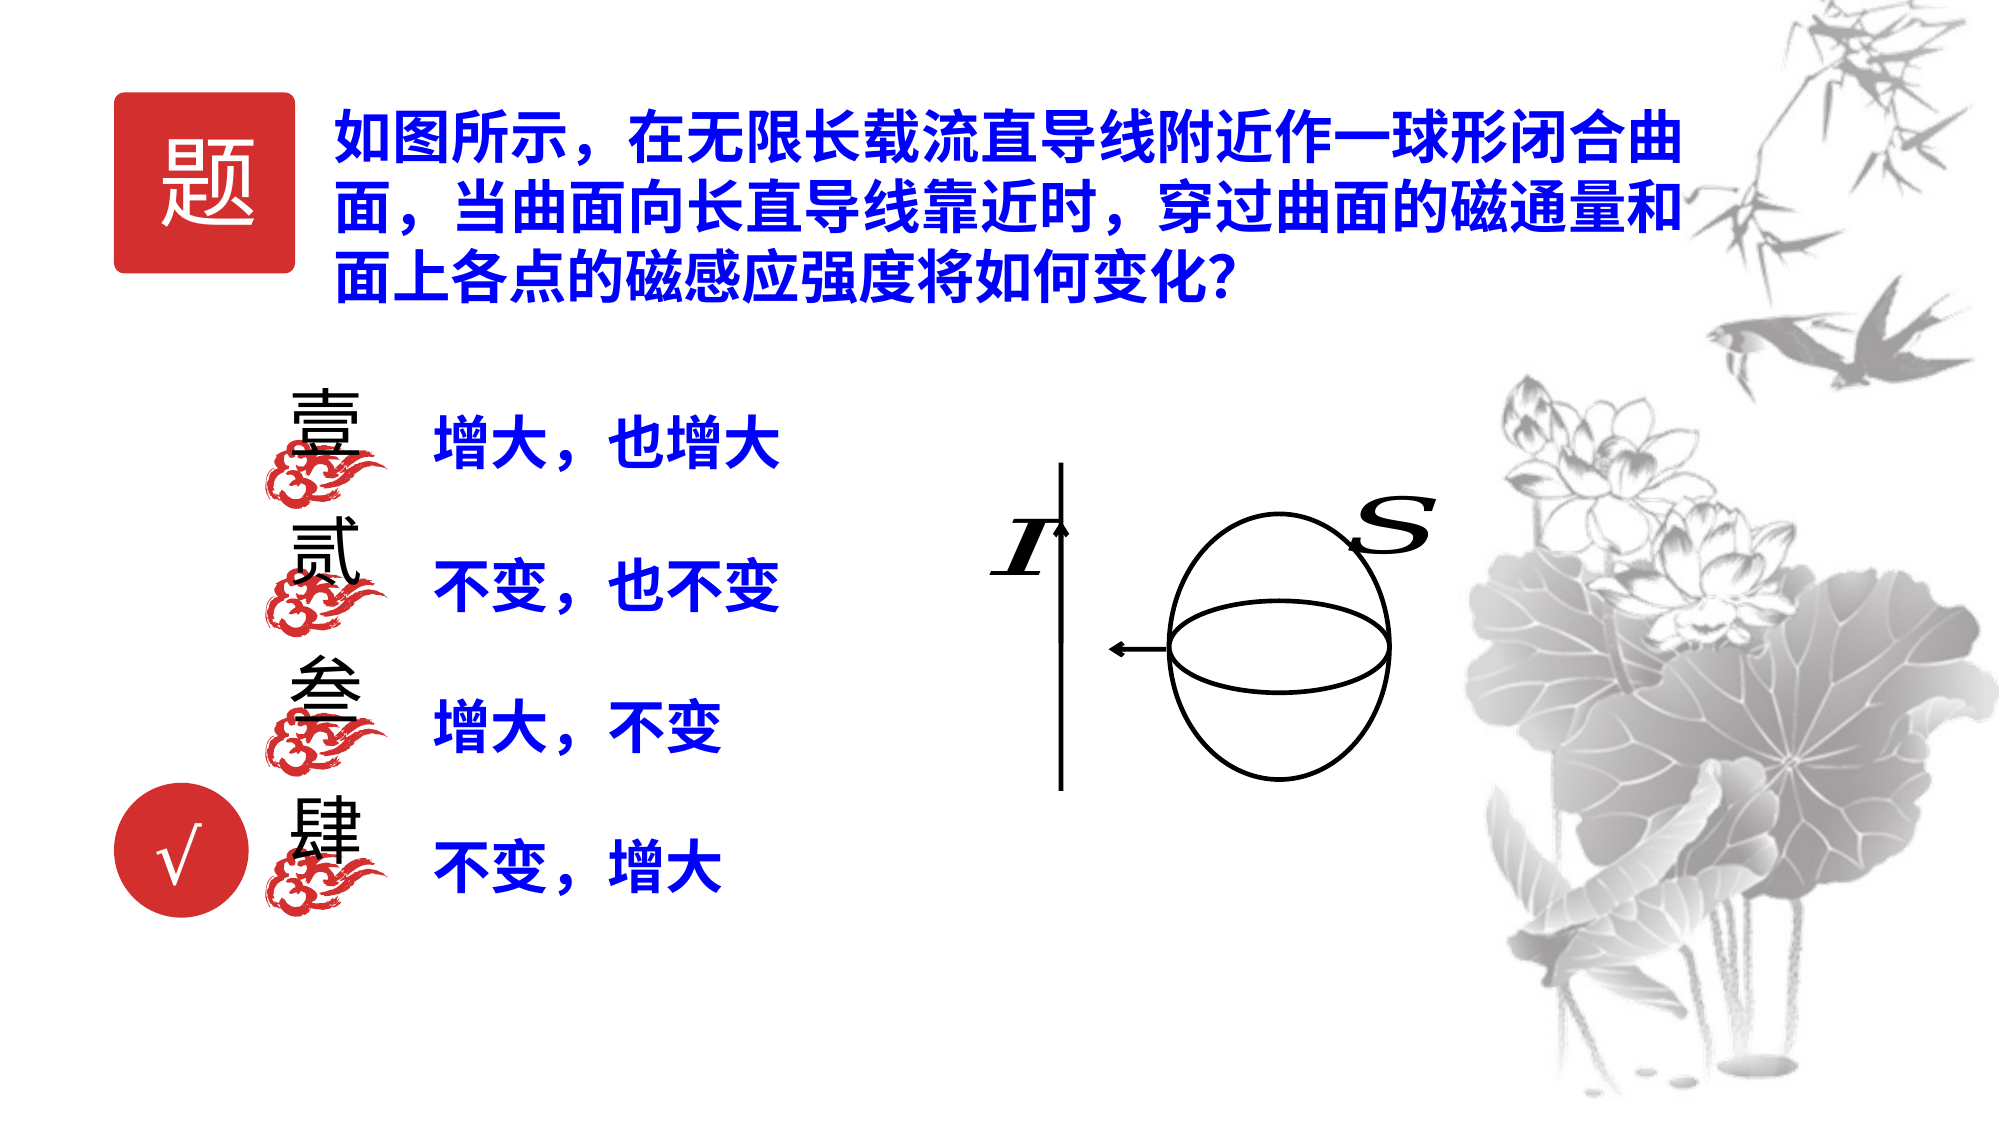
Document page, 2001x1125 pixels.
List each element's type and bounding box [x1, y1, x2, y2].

text_box [265, 368, 923, 496]
text_box [113, 782, 249, 918]
text_box [265, 636, 959, 776]
text_box [265, 776, 1006, 918]
picture [1446, 0, 1999, 1125]
text_box [981, 462, 1451, 791]
text_box [265, 496, 981, 638]
text_box [114, 92, 296, 274]
